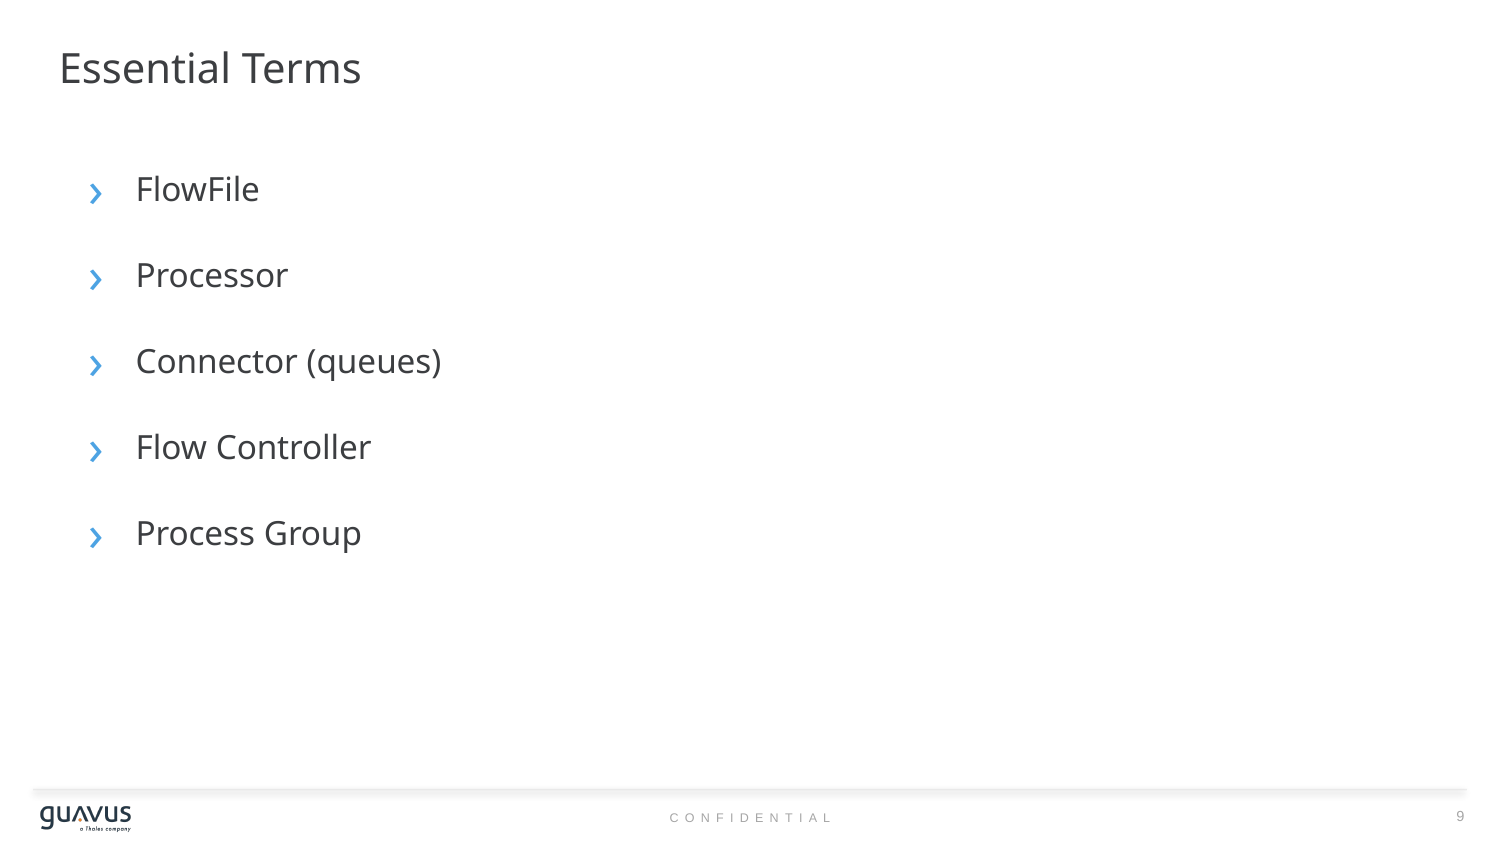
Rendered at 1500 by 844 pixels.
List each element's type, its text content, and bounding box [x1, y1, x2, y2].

title Essential Terms [43, 10, 1467, 130]
picture [27, 796, 146, 841]
list FlowFile Processor Connector (queues) Flow Controller Process Group [44, 160, 1444, 740]
